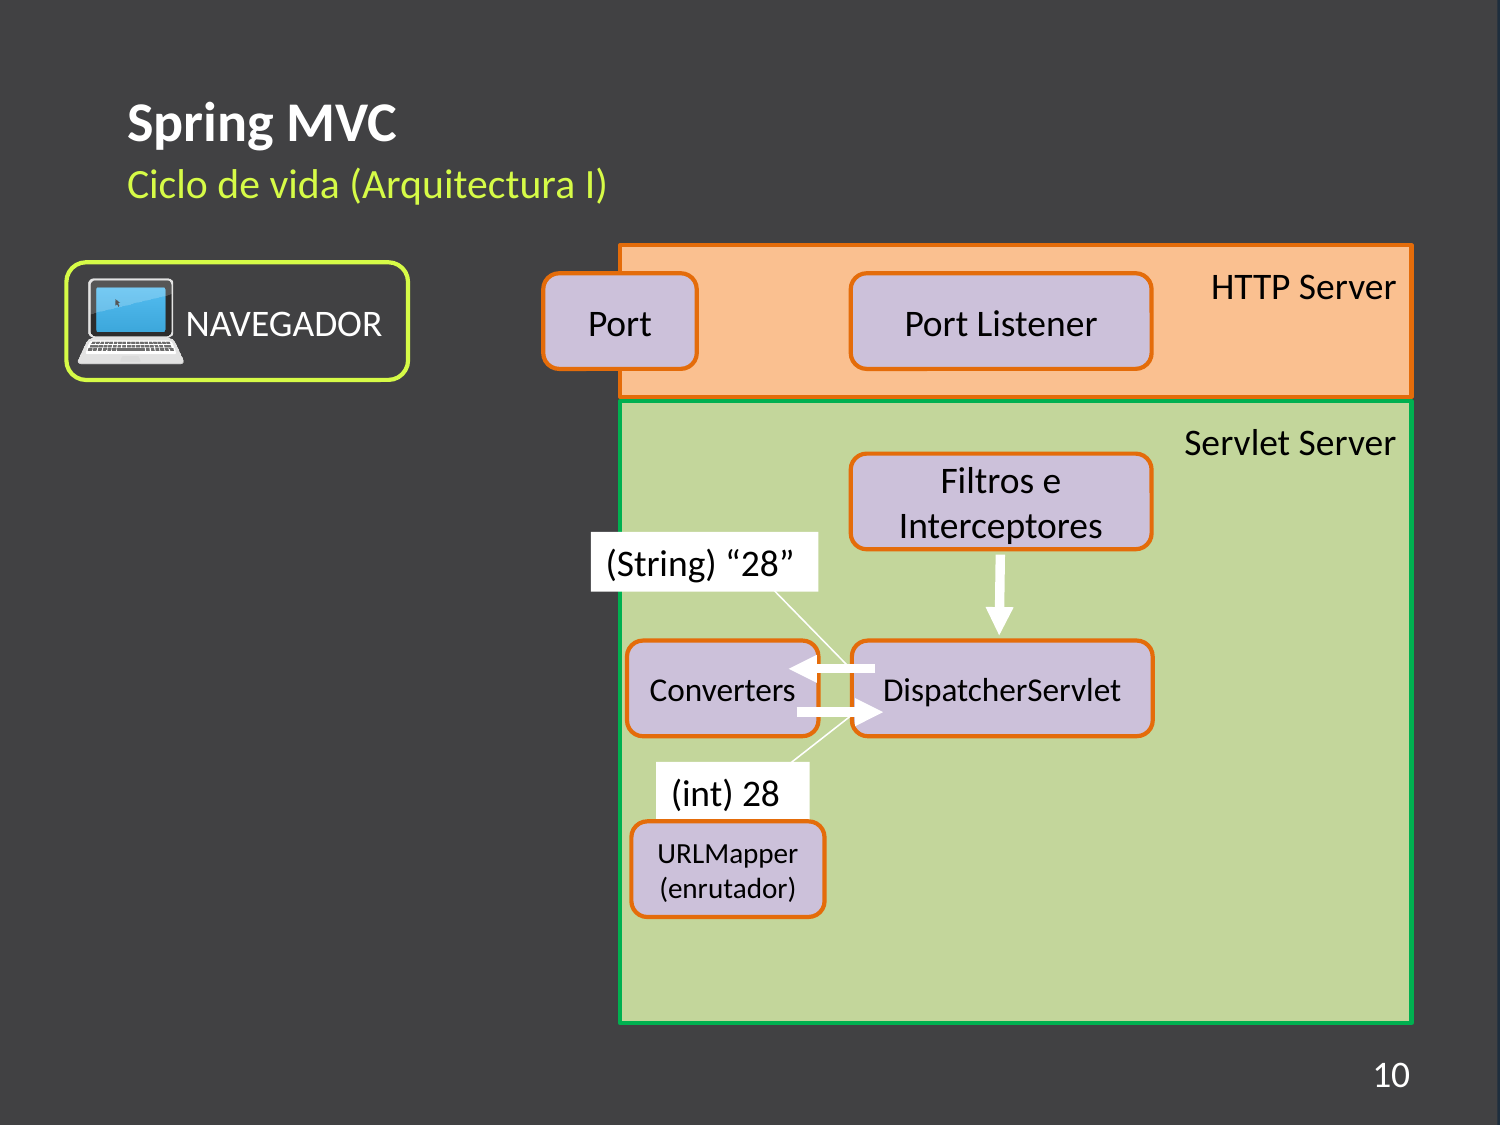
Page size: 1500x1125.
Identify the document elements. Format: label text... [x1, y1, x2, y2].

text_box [768, 584, 851, 670]
text_box 4 [851, 717, 855, 732]
list Spring MVC [112, 78, 1069, 148]
text_box [618, 243, 1414, 399]
text_box Ciclo de vida (Arquitectura I) [112, 148, 1425, 220]
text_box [788, 715, 851, 765]
picture [77, 267, 184, 375]
text_box URLMapper (enrutador) [629, 819, 827, 920]
text_box (String) “28” [590, 531, 819, 592]
text_box Port Listener [848, 271, 1154, 372]
text_box Servlet Server [1151, 410, 1412, 471]
text_box Port [541, 271, 699, 372]
text_box HTTP Server [1187, 254, 1412, 315]
text_box (int) 28 [656, 761, 810, 819]
text_box Converters [624, 638, 821, 739]
text_box DispatcherServlet [849, 638, 1155, 739]
text_box [618, 399, 1414, 1025]
text_box 10 [1281, 1042, 1425, 1103]
text_box Filtros e Interceptores [848, 451, 1154, 552]
text_box NAVEGADOR [64, 260, 411, 383]
